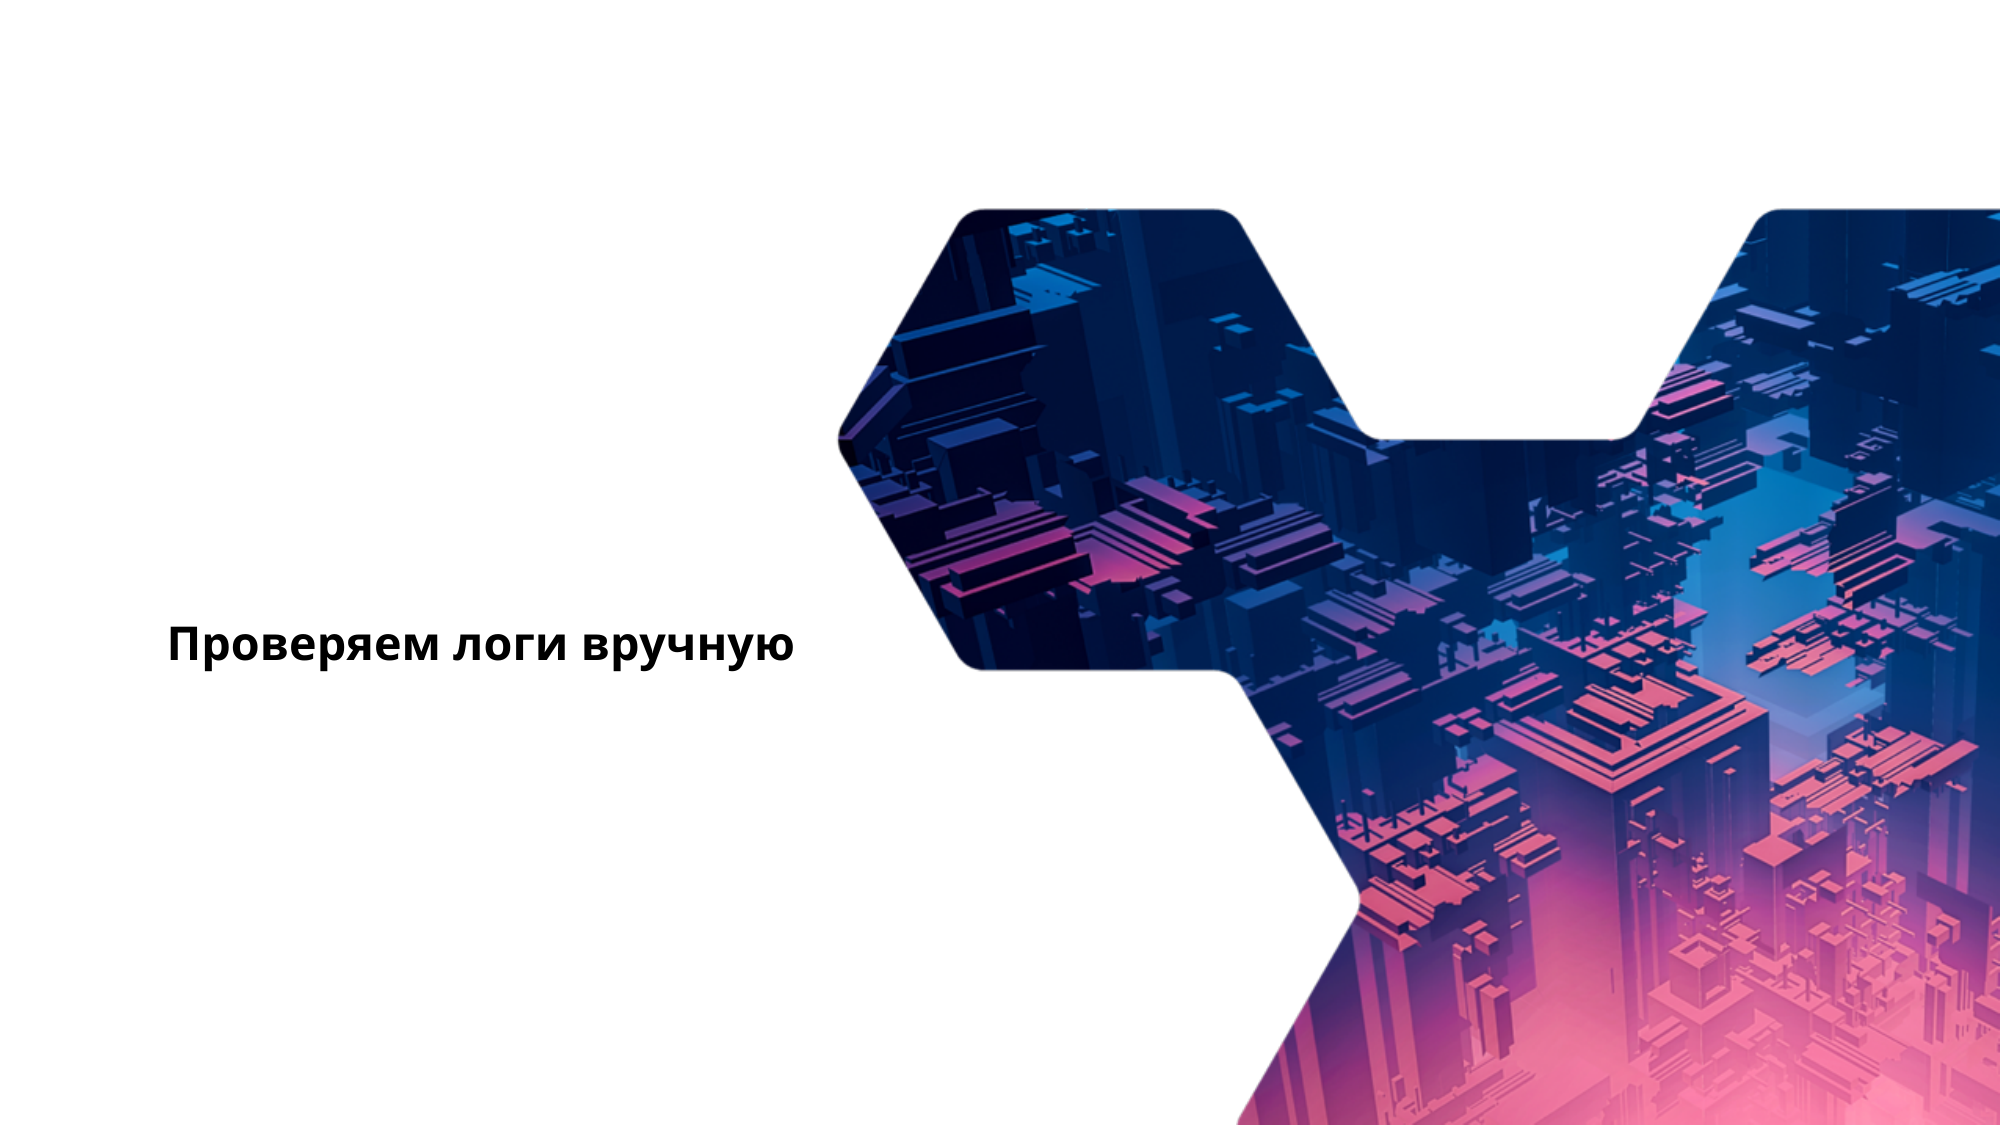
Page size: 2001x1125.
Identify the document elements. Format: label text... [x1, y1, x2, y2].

title Проверяем логи вручную [151, 612, 1080, 786]
picture [710, 0, 2000, 1125]
